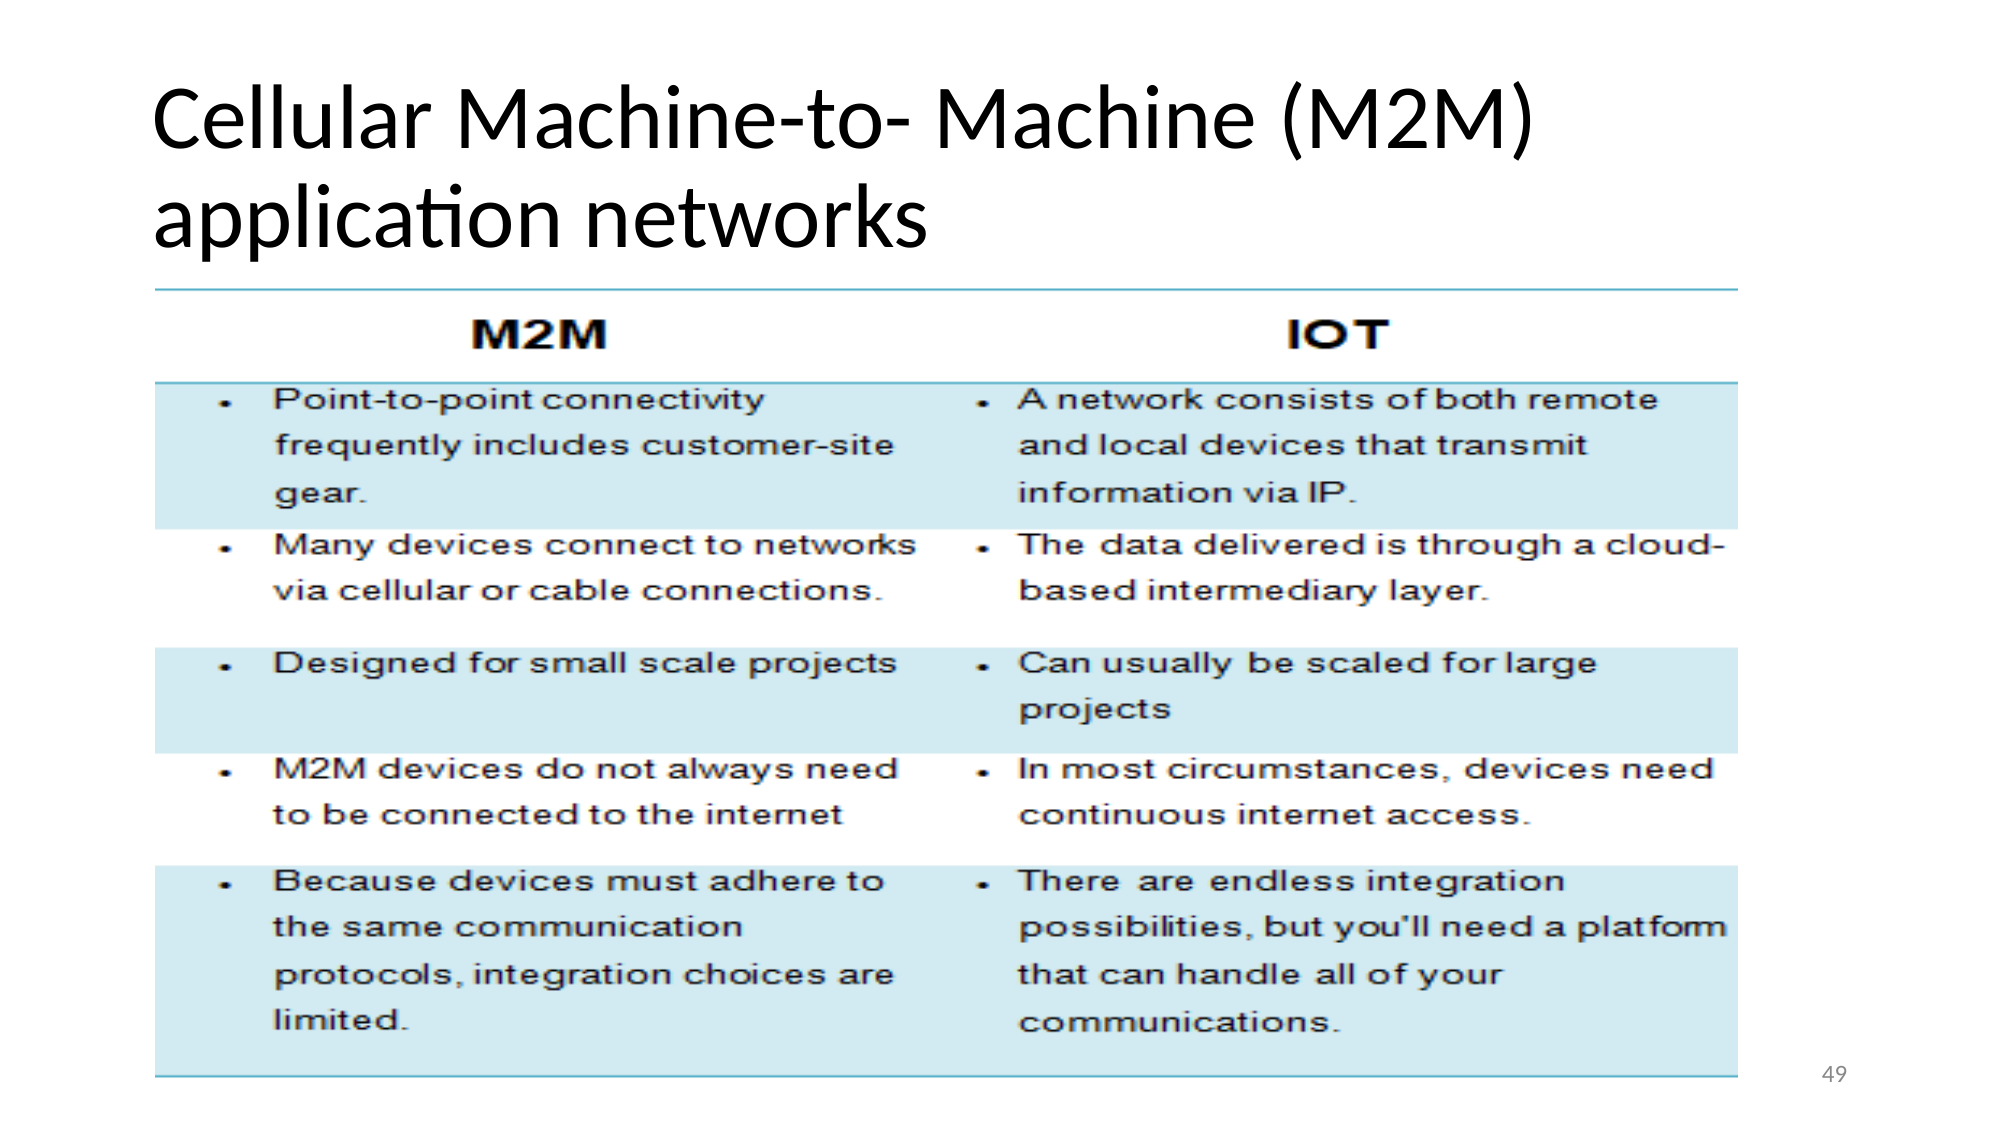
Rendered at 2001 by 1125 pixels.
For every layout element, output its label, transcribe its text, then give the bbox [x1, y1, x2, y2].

slide_number 49 [1412, 1042, 1863, 1103]
title Cellular Machine-to- Machine (M2M) application networks [137, 59, 1863, 278]
picture [154, 287, 1738, 1081]
